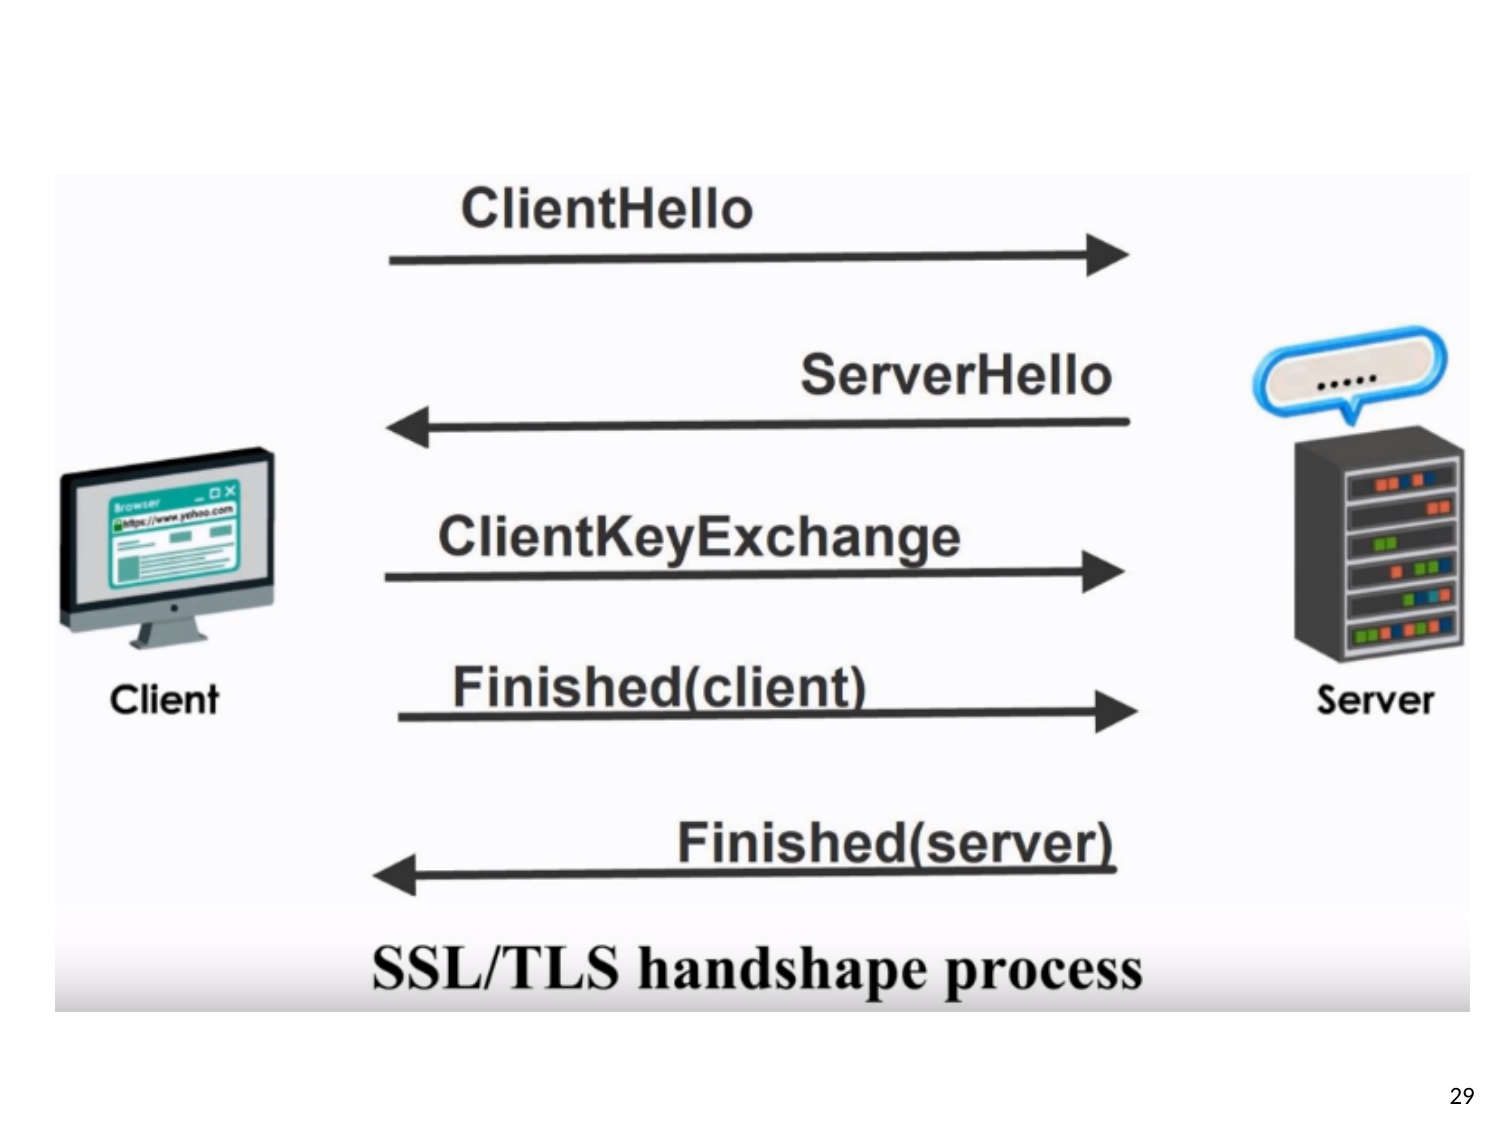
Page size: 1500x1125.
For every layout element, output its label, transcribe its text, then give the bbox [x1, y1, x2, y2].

slide_number 29 [1125, 1065, 1475, 1125]
picture [55, 174, 1470, 1012]
